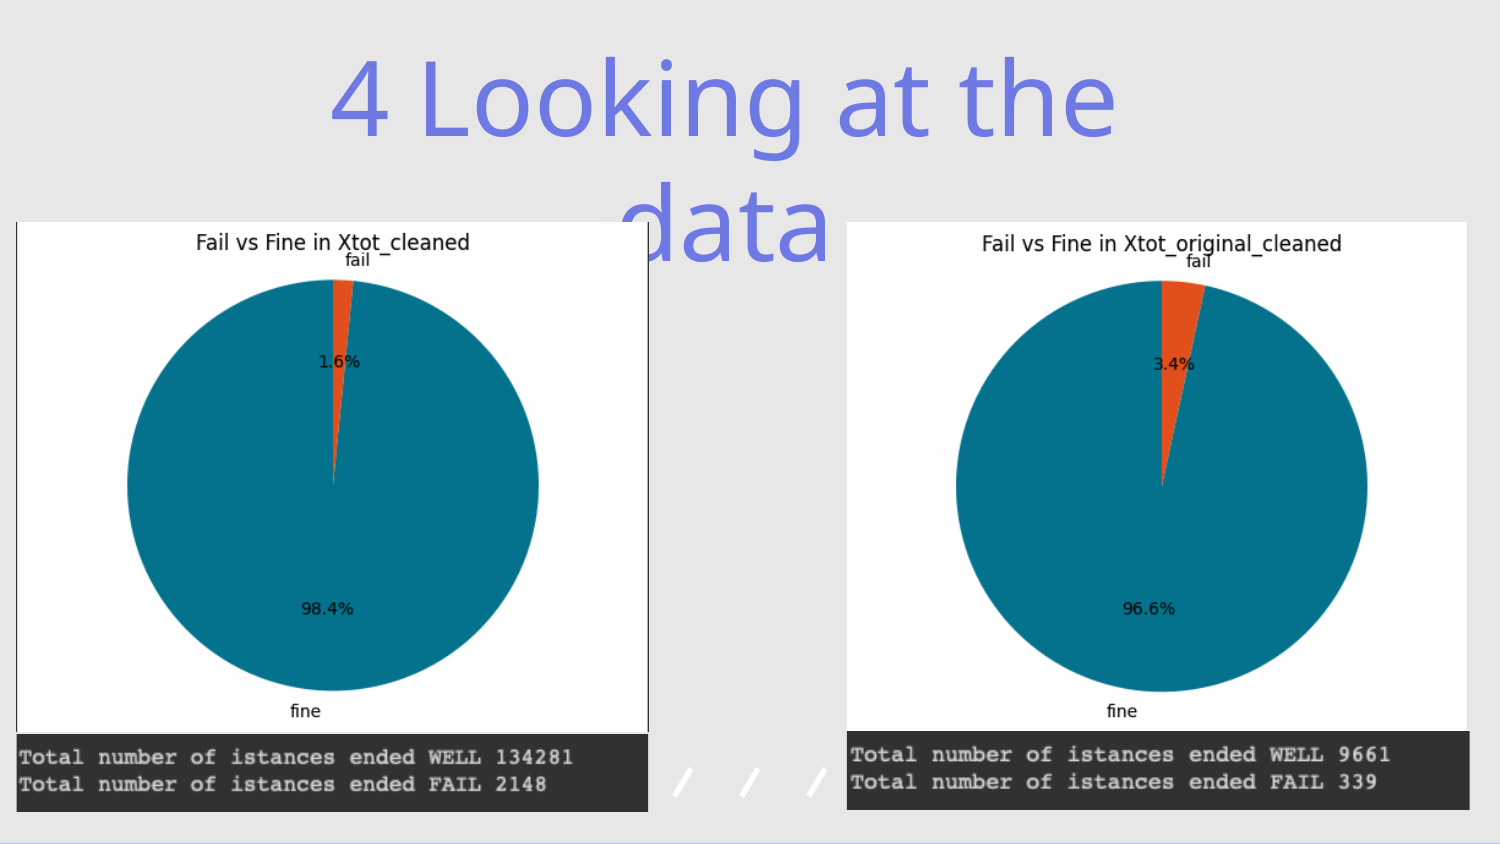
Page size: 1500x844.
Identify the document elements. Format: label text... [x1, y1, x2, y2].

picture [16, 222, 649, 812]
picture [846, 222, 1470, 810]
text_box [654, 766, 841, 799]
text_box [0, 0, 1500, 844]
title 4 Looking at the data [273, 88, 1177, 227]
